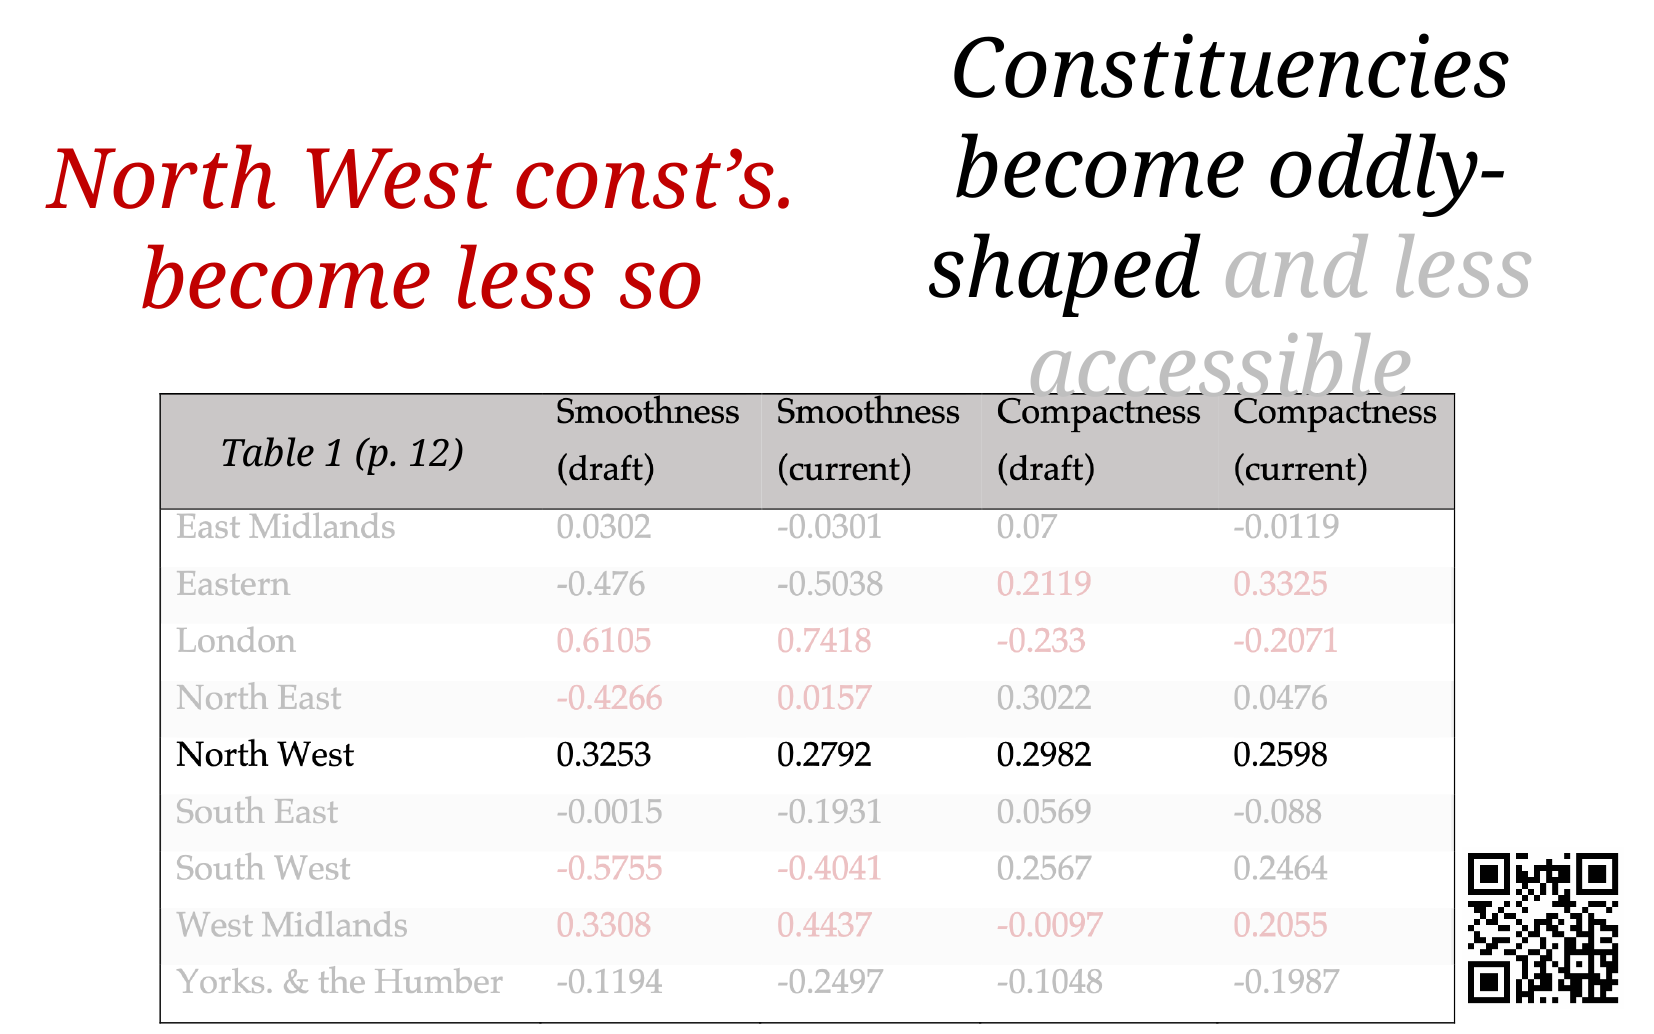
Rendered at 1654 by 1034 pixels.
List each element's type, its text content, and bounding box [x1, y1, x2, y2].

text_box [82, 41, 1571, 77]
text_box [82, 361, 1571, 842]
text_box Constituencies become oddly-shaped and less accessible [826, 66, 1635, 361]
picture [151, 382, 1624, 1029]
text_box North West const’s. become less so [18, 77, 827, 372]
